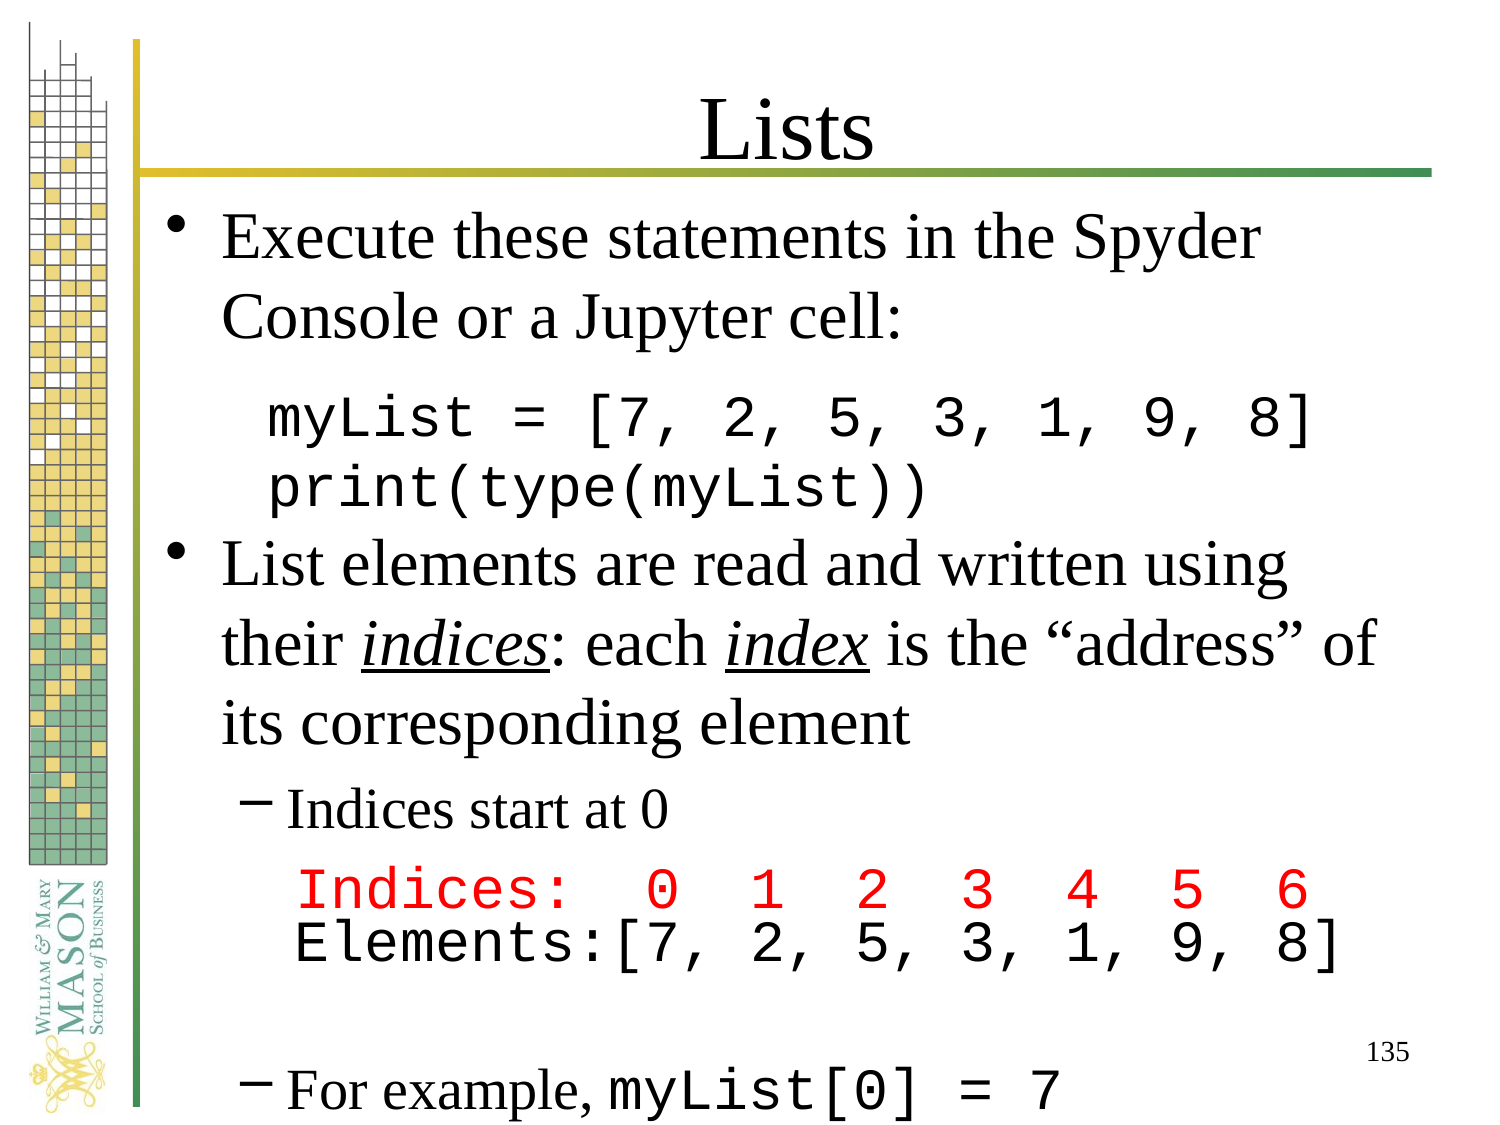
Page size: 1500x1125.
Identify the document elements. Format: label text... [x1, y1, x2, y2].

text_box Elements:[7, 2, 5, 3, 1, 9, 8] [280, 928, 1360, 981]
list Execute these statements in the Spyder Console or a Jupyter cell: List elements are read and written using their indices: each index is the “address” of its corresponding element Indices start at 0 For example, myList[0] = 7 [150, 184, 1425, 1005]
title Lists [150, 45, 1425, 184]
table_header Description [29, 879, 107, 1113]
text_box myList = [7, 2, 5, 3, 1, 9, 8] print(type(myList)) [252, 370, 1333, 526]
slide_number 135 [1048, 1024, 1426, 1103]
text_box Indices: 0 1 2 3 4 5 6 [280, 843, 1396, 928]
